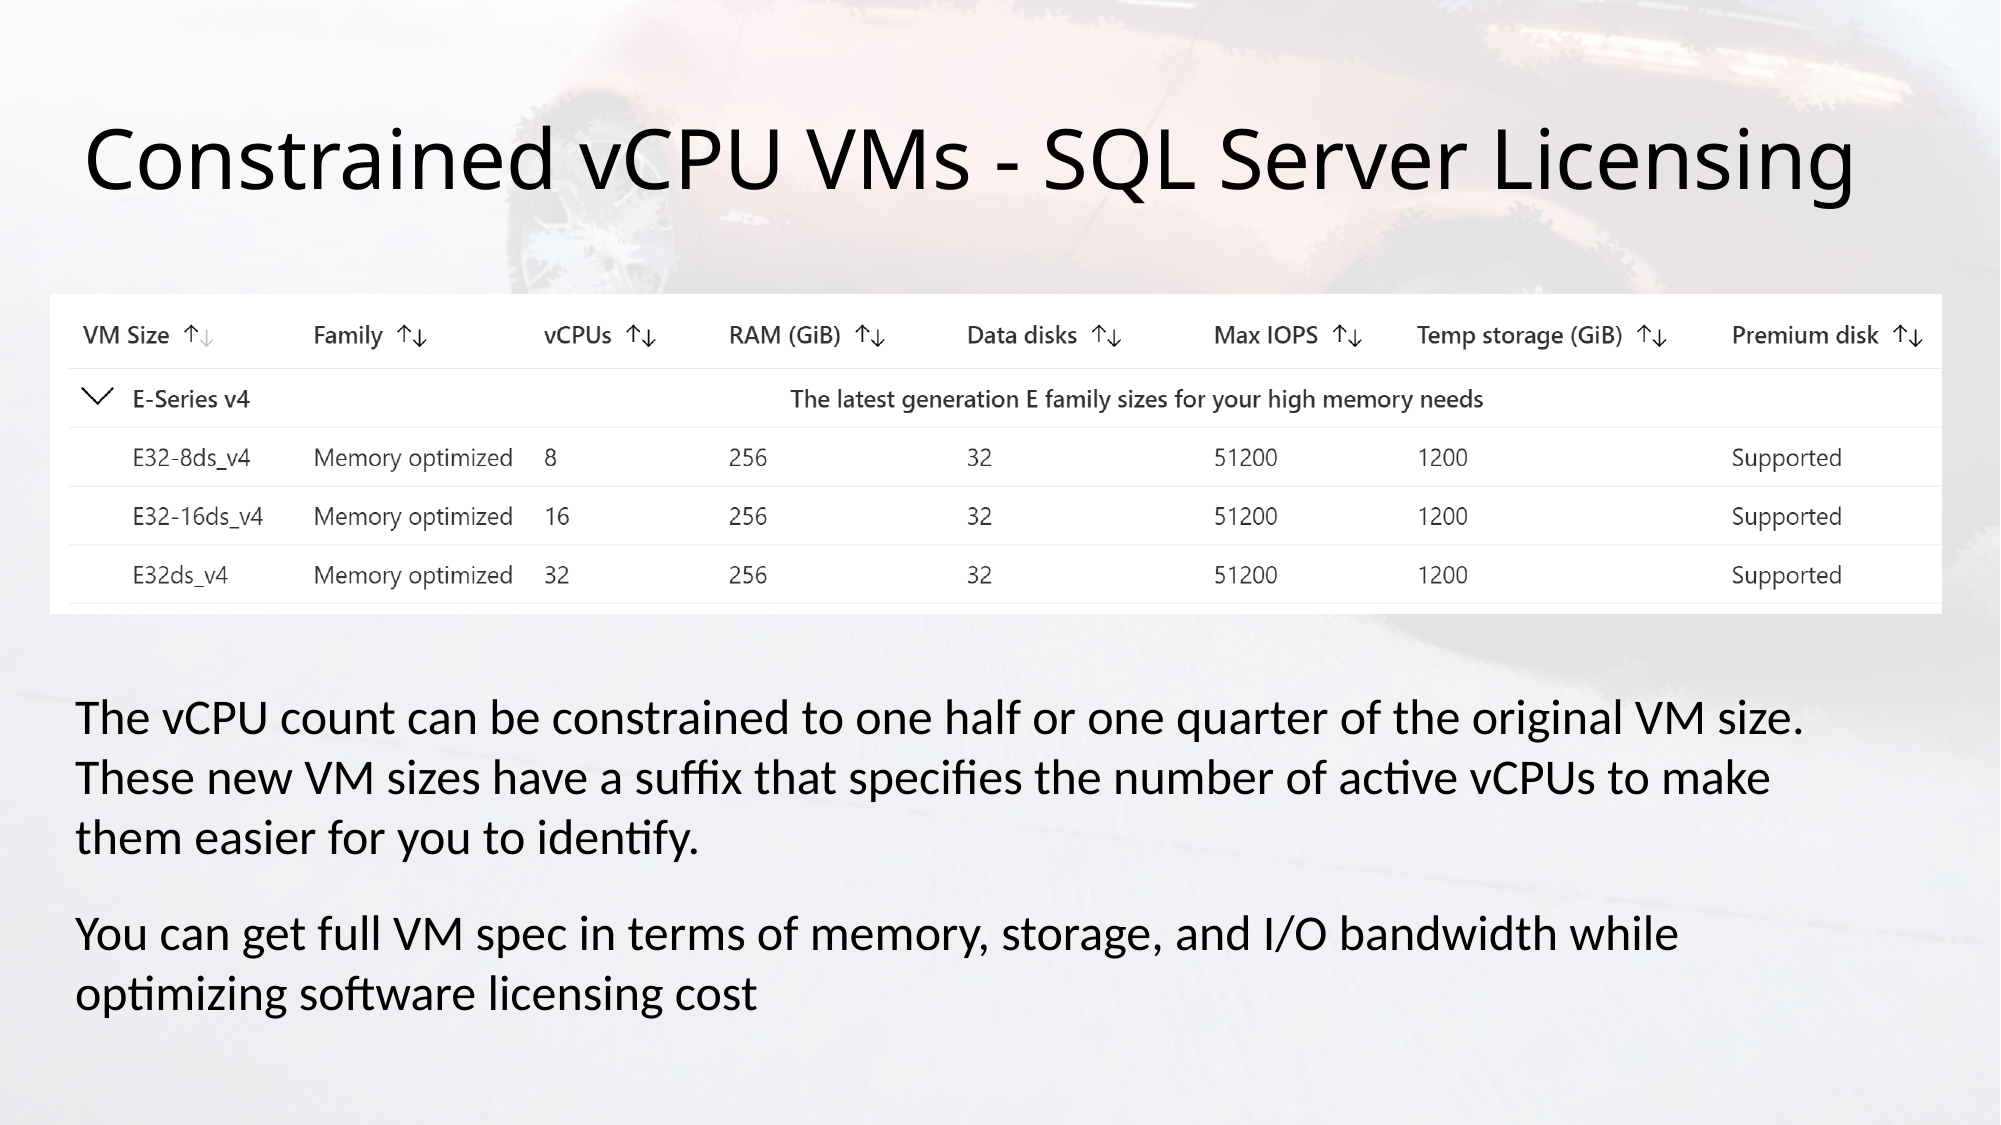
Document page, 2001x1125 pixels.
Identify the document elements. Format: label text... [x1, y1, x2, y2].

picture [50, 294, 1942, 614]
text_box The vCPU count can be constrained to one half or one quarter of the original VM size. These new VM sizes have a suffix that specifies the number of active vCPUs to make them easier for you to identify. [60, 677, 1896, 873]
title Constrained vCPU VMs - SQL Server Licensing [68, 95, 1924, 231]
text_box You can get full VM spec in terms of memory, storage, and I/O bandwidth while optimizing software licensing cost [60, 892, 1896, 1028]
